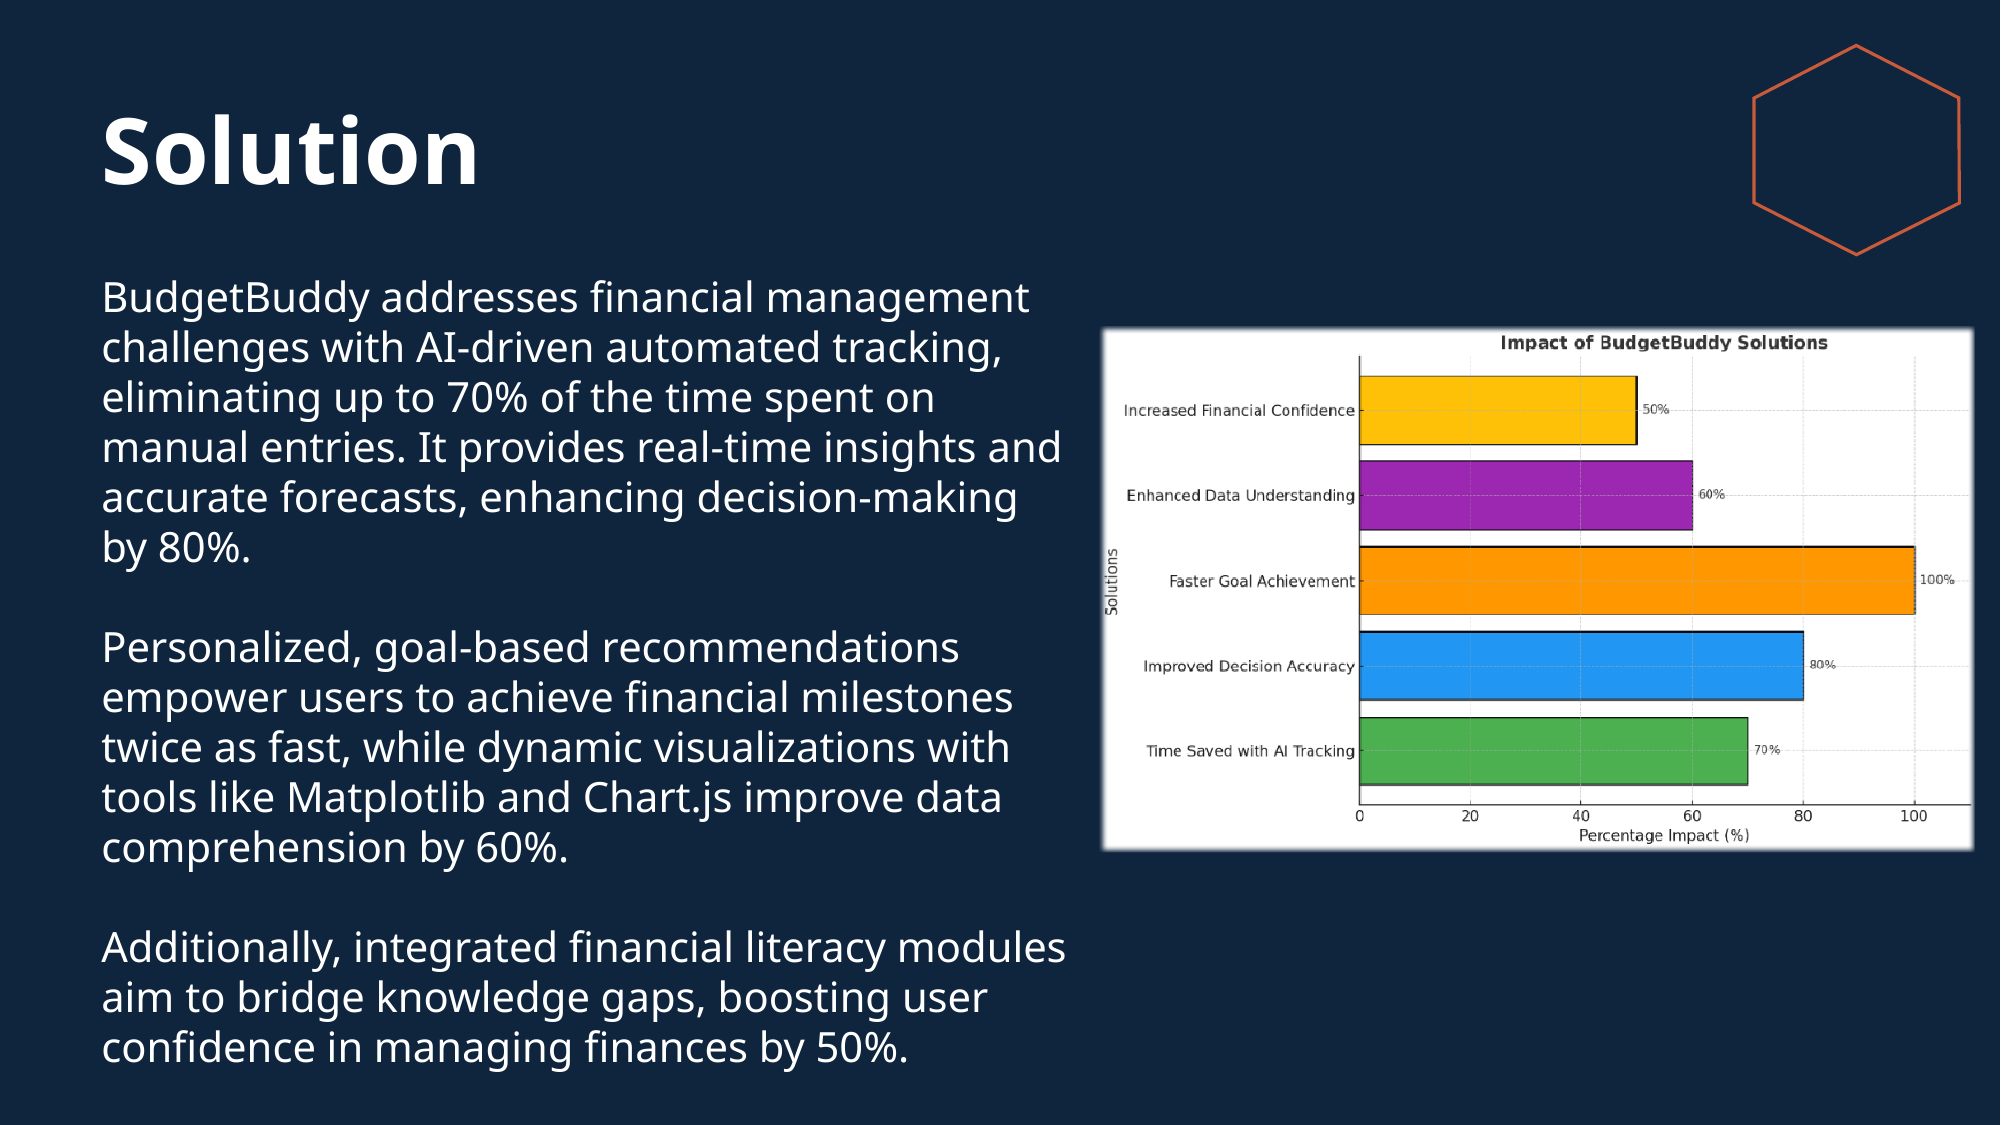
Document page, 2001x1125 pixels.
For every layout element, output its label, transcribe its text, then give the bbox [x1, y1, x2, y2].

text_box [1754, 45, 1960, 255]
title Solution [86, 46, 926, 263]
text_box BudgetBuddy addresses financial management challenges with AI-driven automated tracking, eliminating up to 70% of the time spent on manual entries. It provides real-time insights and accurate forecasts, enhancing decision-making by 80%. Personalized, goal-based recommendations empower users to achieve financial milestones twice as fast, while dynamic visualizations with tools like Matplotlib and Chart.js improve data comprehension by 60%. Additionally, integrated financial literacy modules aim to bridge knowledge gaps, boosting user confidence in managing finances by 50%. [86, 263, 1087, 1079]
picture [1098, 324, 1974, 853]
